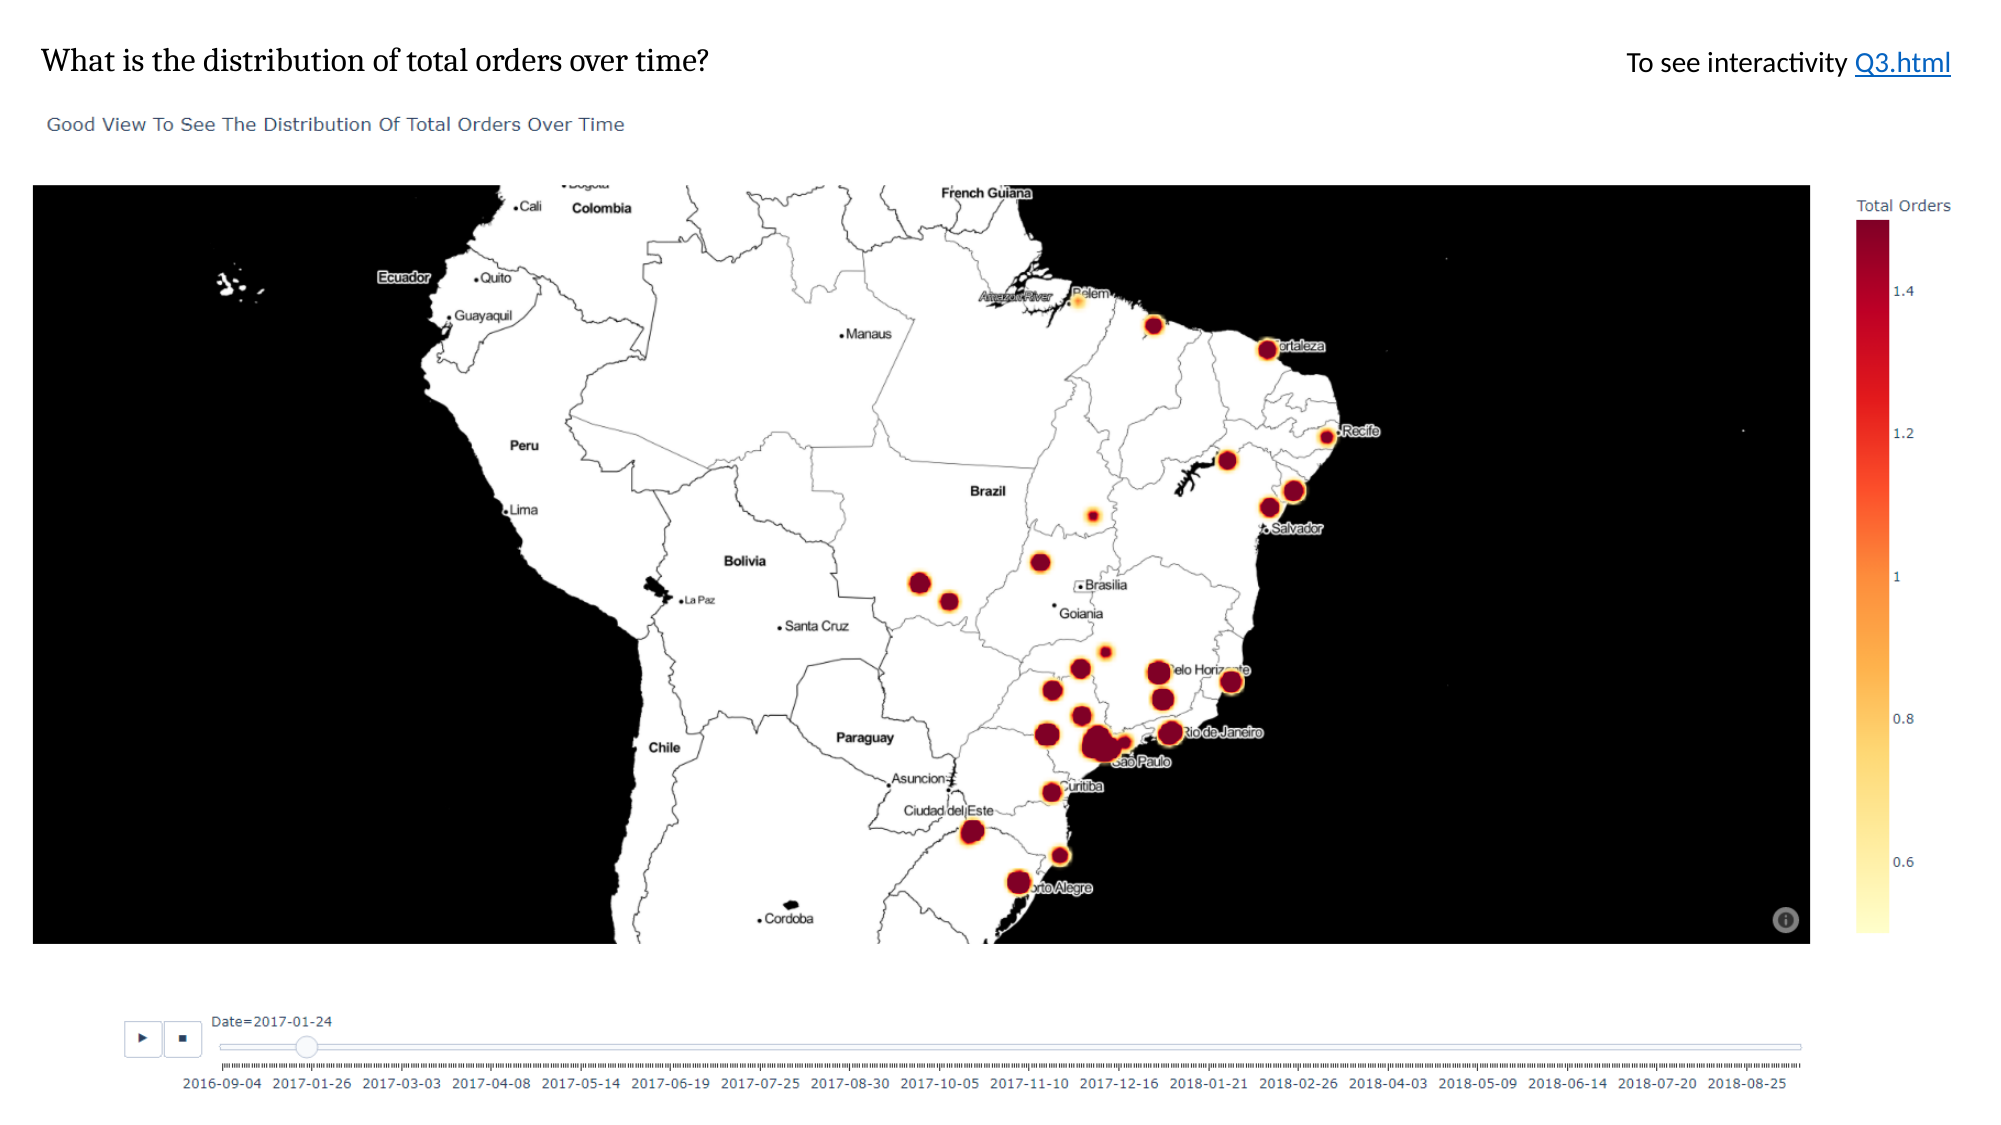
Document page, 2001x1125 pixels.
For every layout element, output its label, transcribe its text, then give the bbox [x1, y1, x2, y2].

picture [0, 81, 1974, 1109]
text_box To see interactivity Q3.html [1611, 36, 1974, 81]
text_box What is the distribution of total orders over time? [26, 31, 841, 81]
